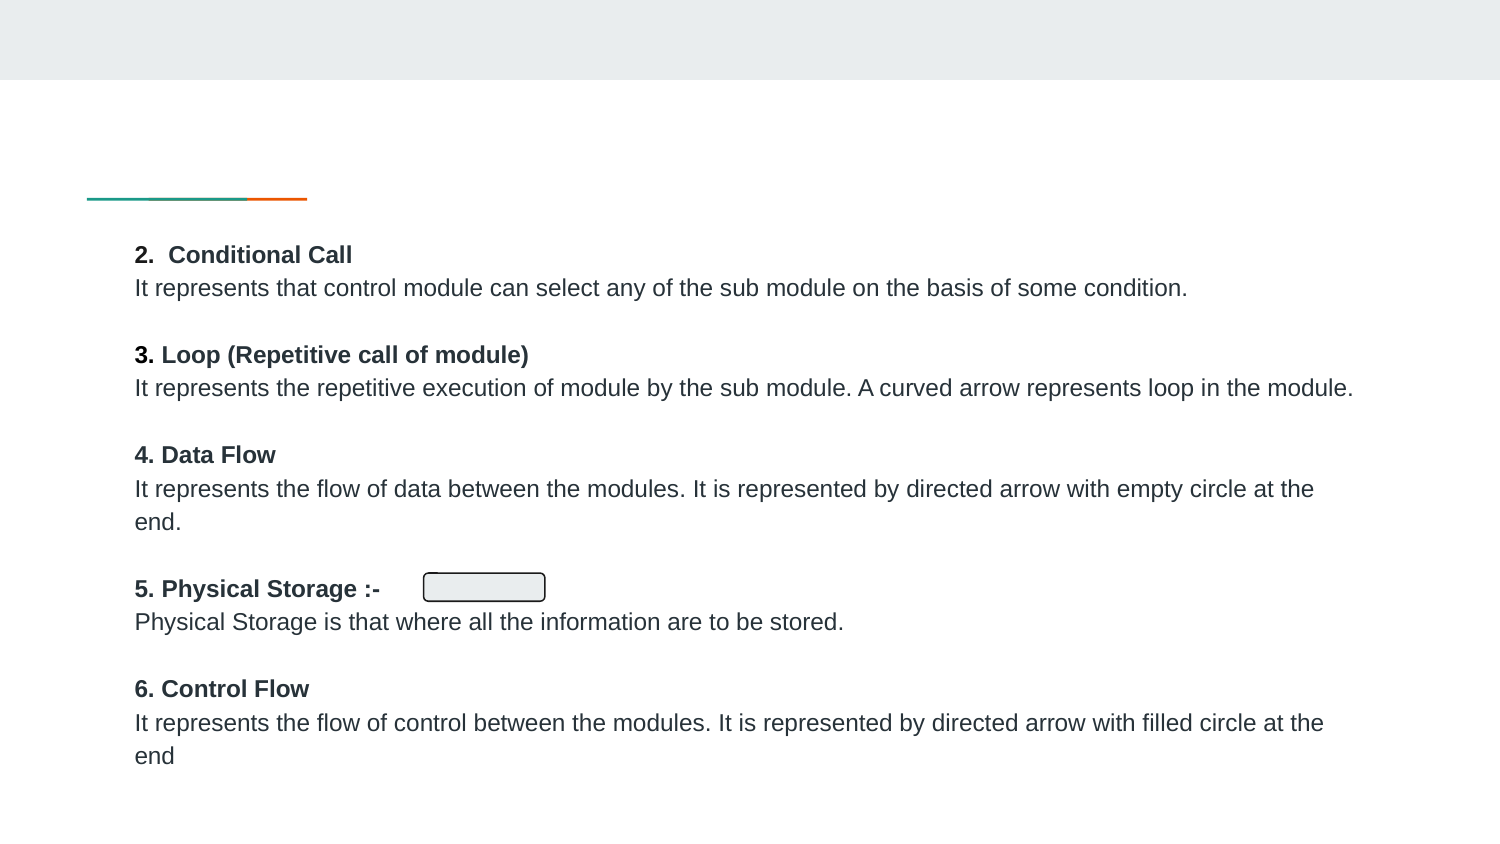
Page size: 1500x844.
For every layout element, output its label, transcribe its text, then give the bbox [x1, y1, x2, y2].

text_box [423, 573, 545, 602]
list 2. Conditional Call It represents that control module can select any of the sub module on the basis of some condition. 3. Loop (Repetitive call of module) It represents the repetitive execution of module by the sub module. A curved arrow represents loop in the module. 4. Data Flow It represents the flow of data between the modules. It is represented by directed arrow with empty circle at the end. 5. Physical Storage :- Physical Storage is that where all the information are to be stored. 6. Control Flow It represents the flow of control between the modules. It is represented by directed arrow with filled circle at the end [119, 219, 1381, 823]
